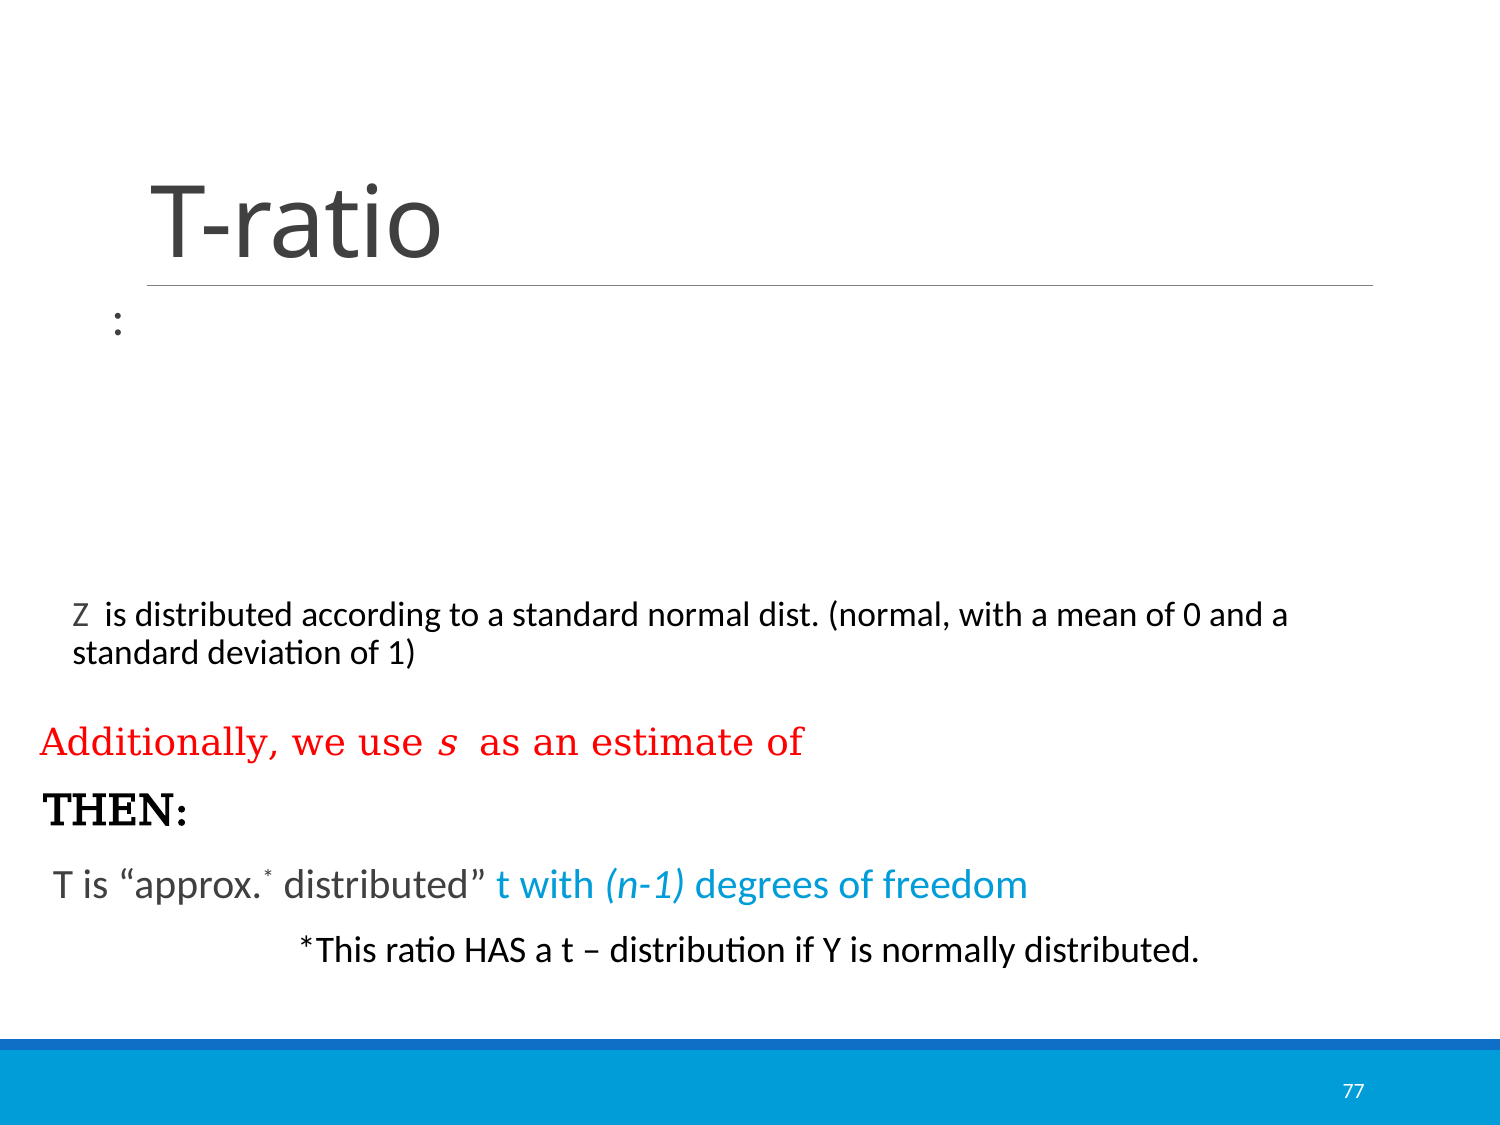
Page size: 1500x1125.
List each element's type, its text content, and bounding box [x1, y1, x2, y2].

title T-ratio [135, 47, 1373, 285]
slide_number 77 [1218, 1059, 1380, 1120]
text_box *This ratio HAS a t – distribution if Y is normally distributed. [282, 917, 1293, 978]
